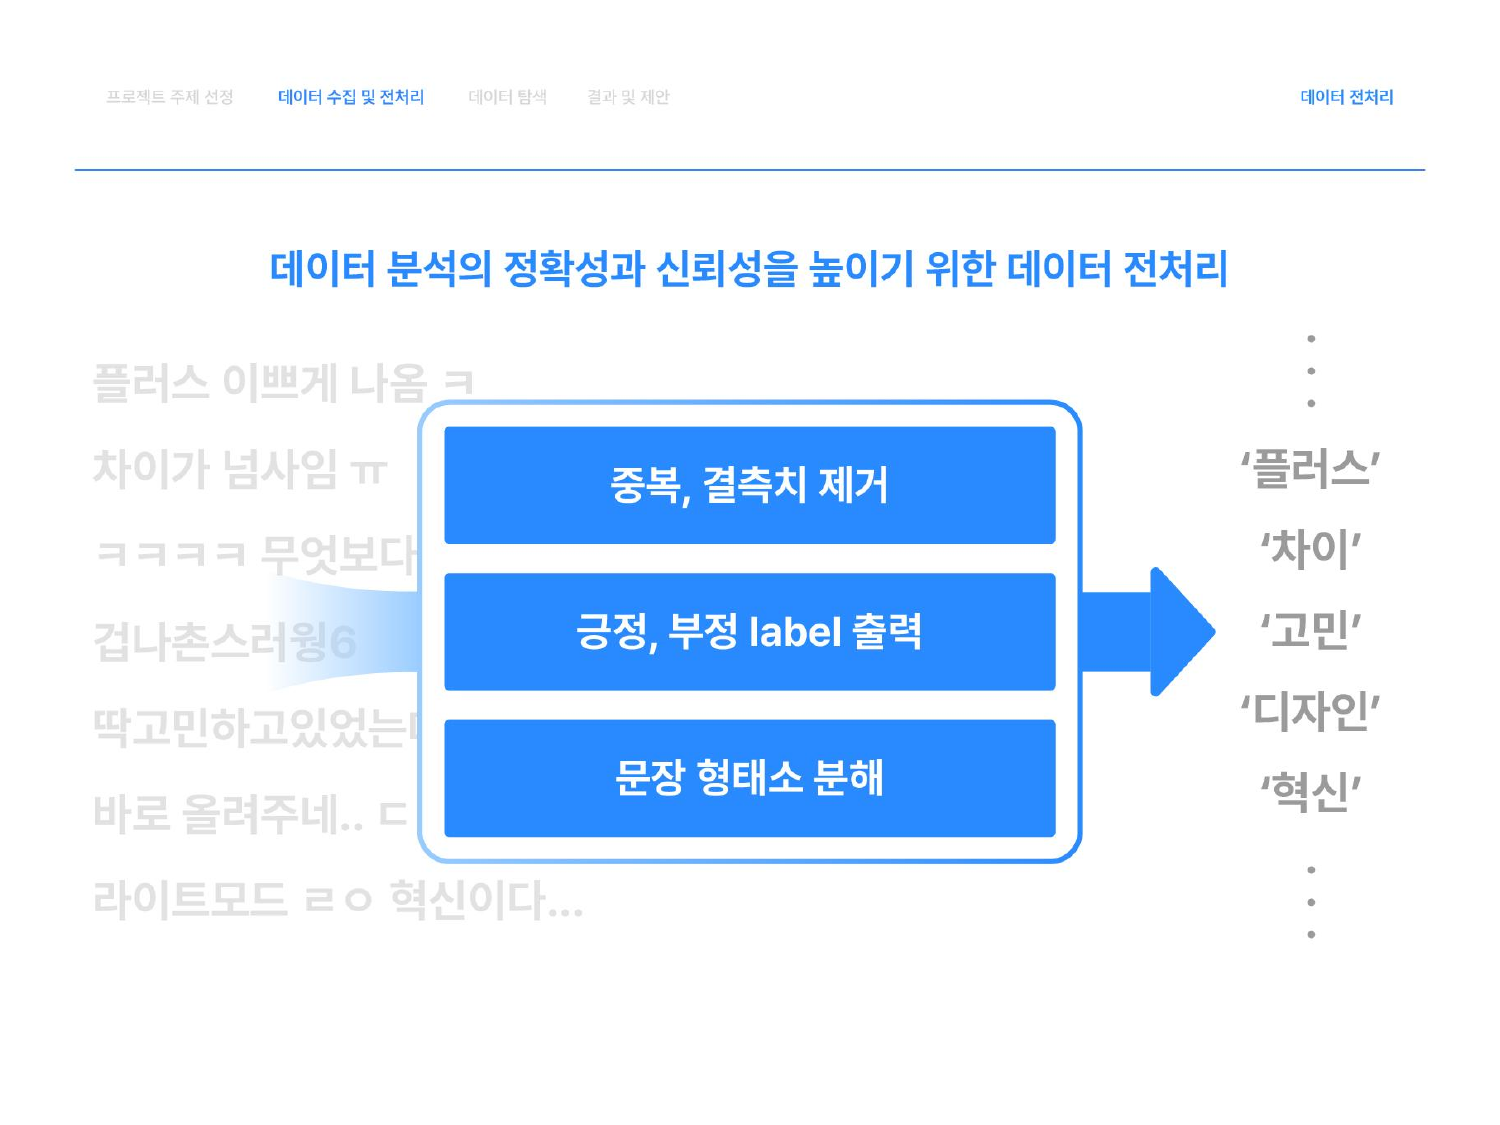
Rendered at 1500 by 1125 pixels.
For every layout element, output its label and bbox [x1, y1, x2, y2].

picture [24, 24, 1476, 1051]
